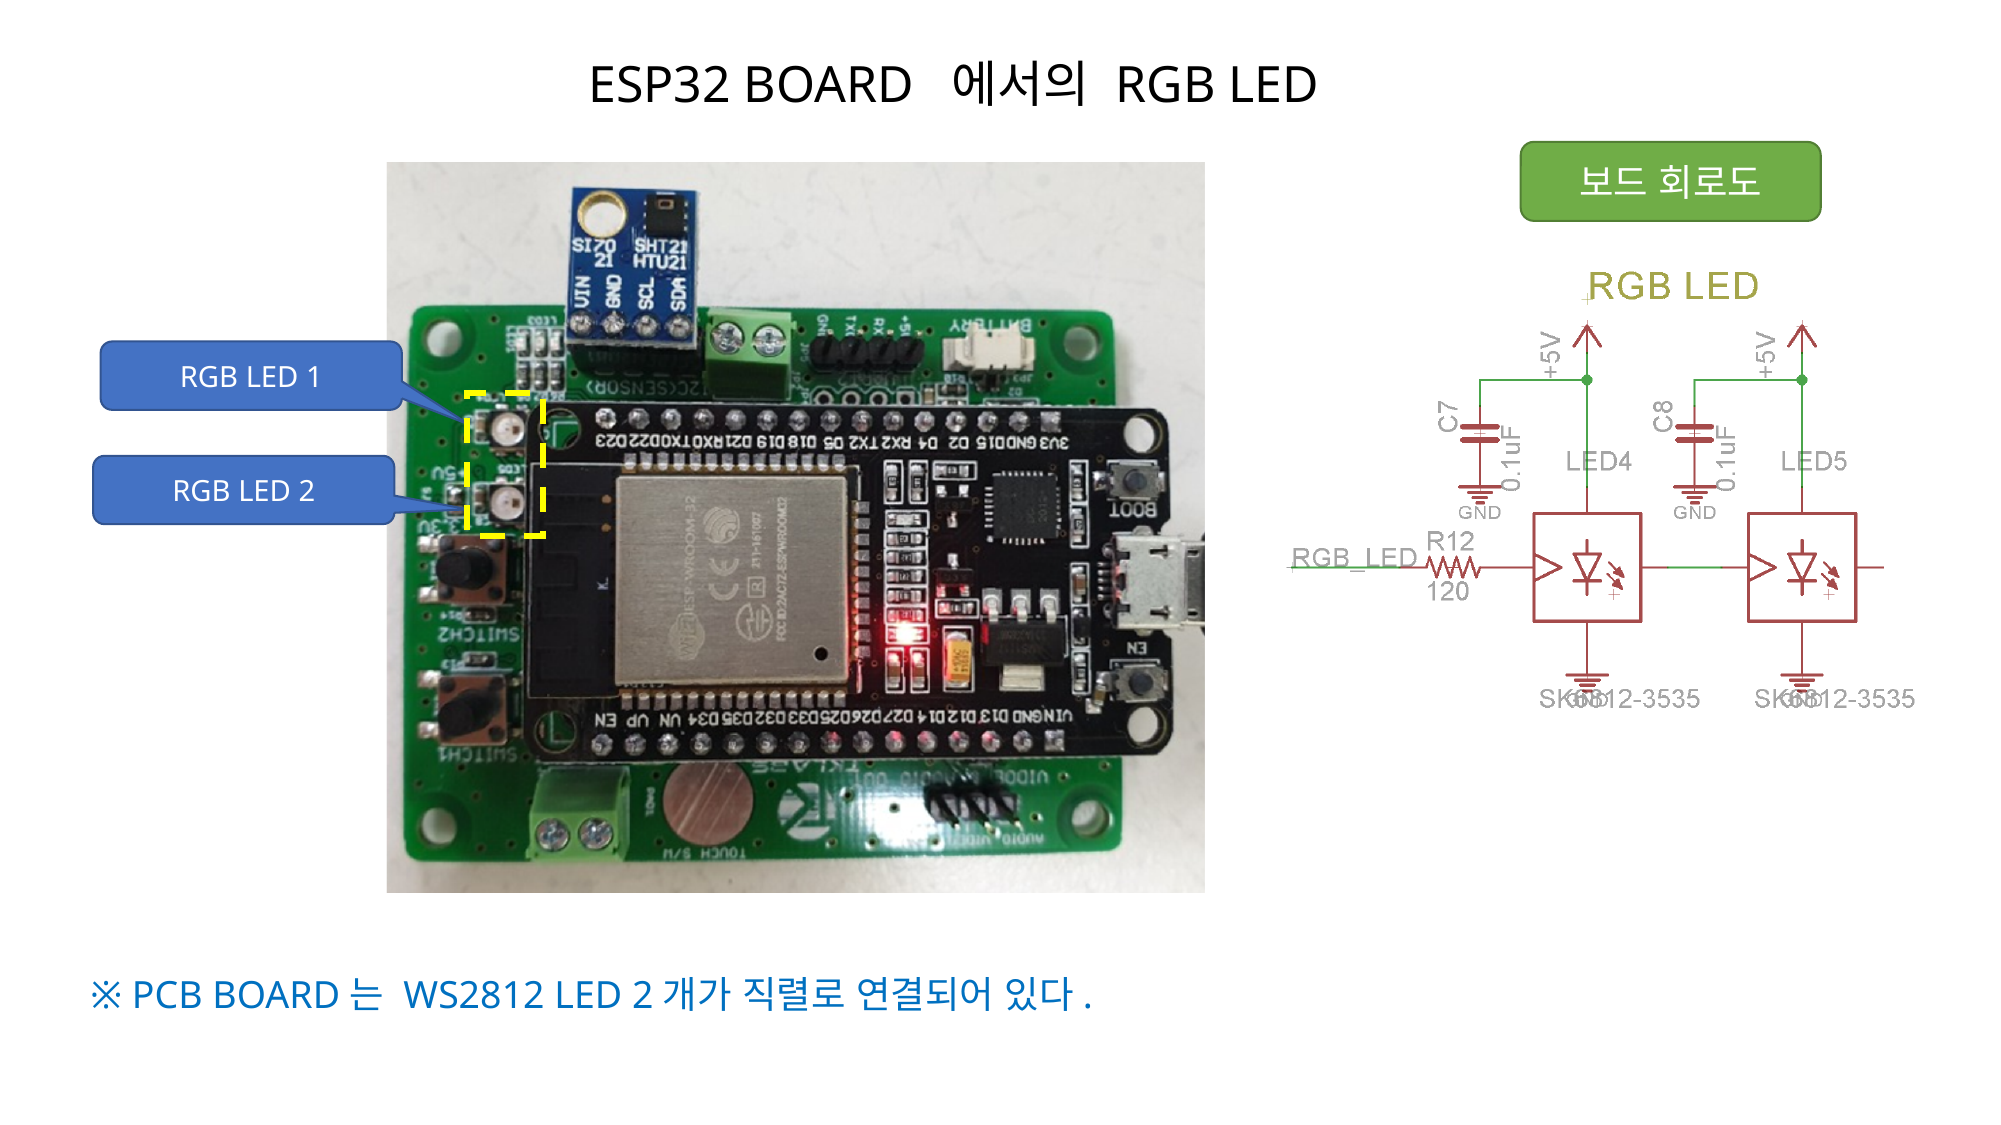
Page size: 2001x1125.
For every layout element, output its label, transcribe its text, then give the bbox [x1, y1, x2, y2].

picture [387, 118, 1204, 936]
text_box ※ PCB BOARD는 WS2812 LED 2개가 직렬로 연결되어 있다. [75, 963, 1108, 1023]
text_box 보드 회로도 [1519, 140, 1822, 222]
picture [1285, 257, 1941, 723]
text_box RGB LED 1 [99, 340, 430, 411]
text_box ESP32 BOARD 에서의 RGB LED [573, 45, 1334, 180]
text_box RGB LED 2 [92, 454, 430, 526]
